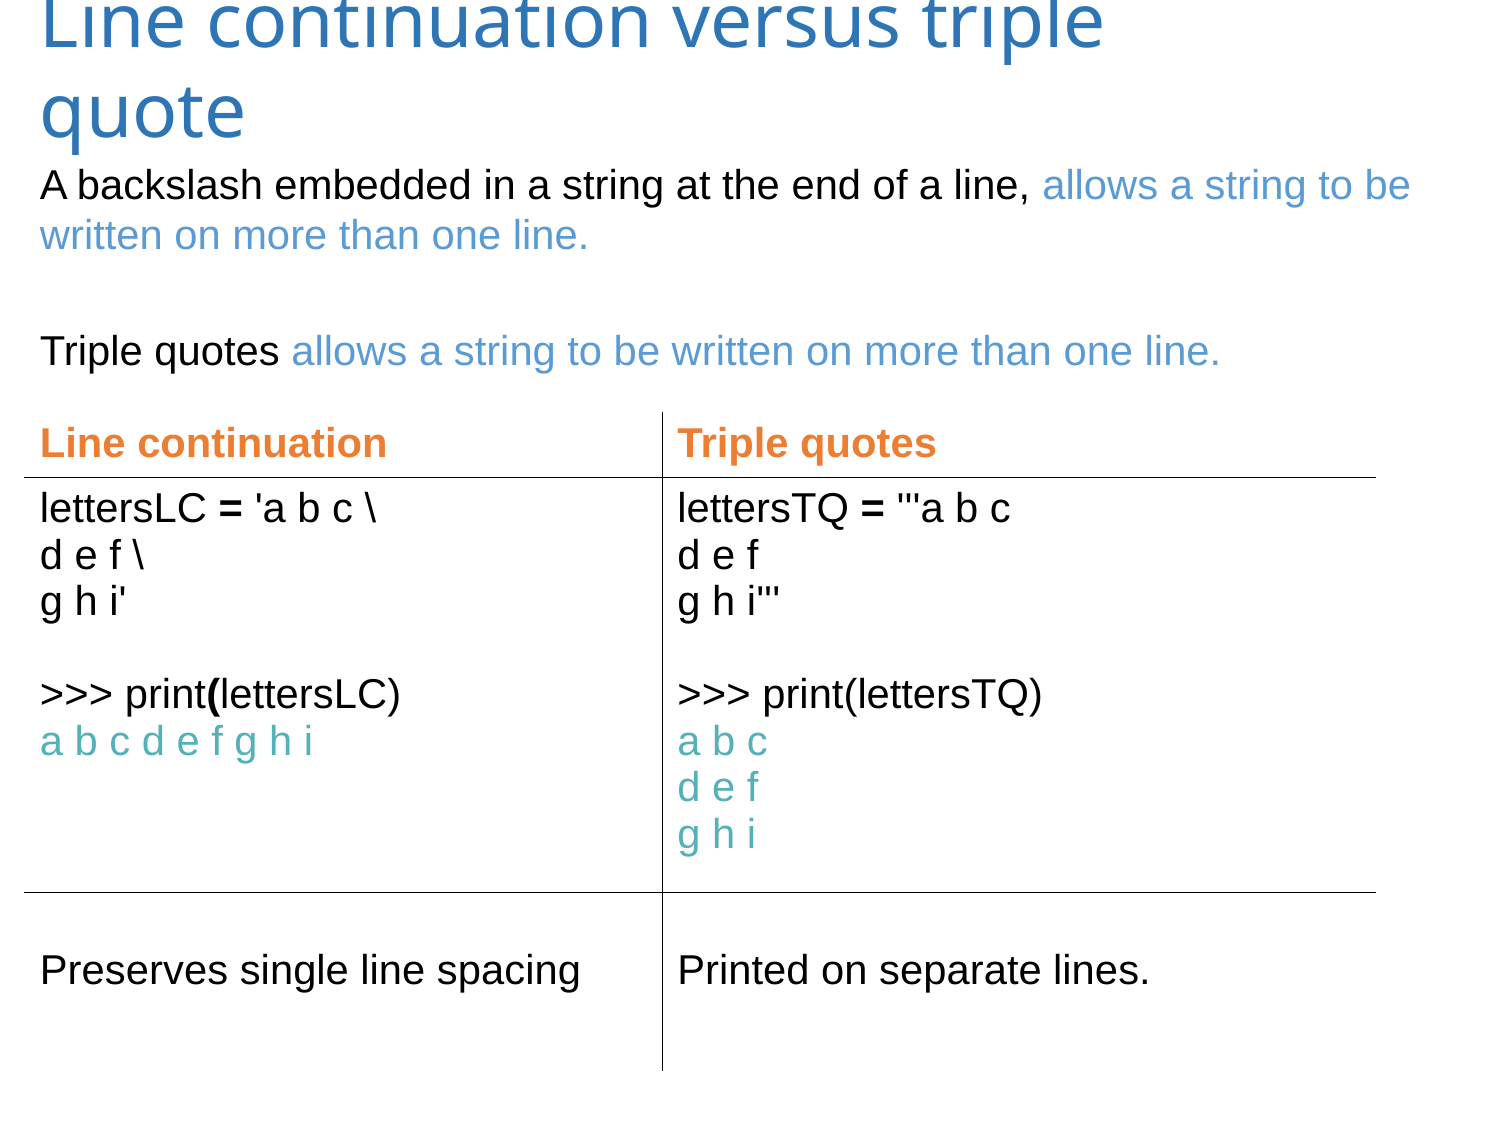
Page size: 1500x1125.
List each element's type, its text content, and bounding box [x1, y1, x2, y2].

table_cell Preserves single line spacing [26, 893, 662, 1071]
list A backslash embedded in a string at the end of a line, allows a string to be written on more than one line. Triple quotes allows a string to be written on more than one line. [24, 149, 1450, 1038]
table_cell lettersLC = 'a b c \ d e f \ g h i' >>> print(lettersLC) a b c d e f g h i [26, 478, 662, 892]
table_header Line continuation [26, 413, 662, 477]
title Line continuation versus triple quote [24, 24, 1338, 100]
table_cell lettersTQ = '''a b c d e f g h i''' >>> print(lettersTQ) a b c d e f g h i [663, 478, 1374, 892]
table_cell Printed on separate lines. [663, 893, 1374, 1071]
table_header Triple quotes [663, 413, 1374, 477]
